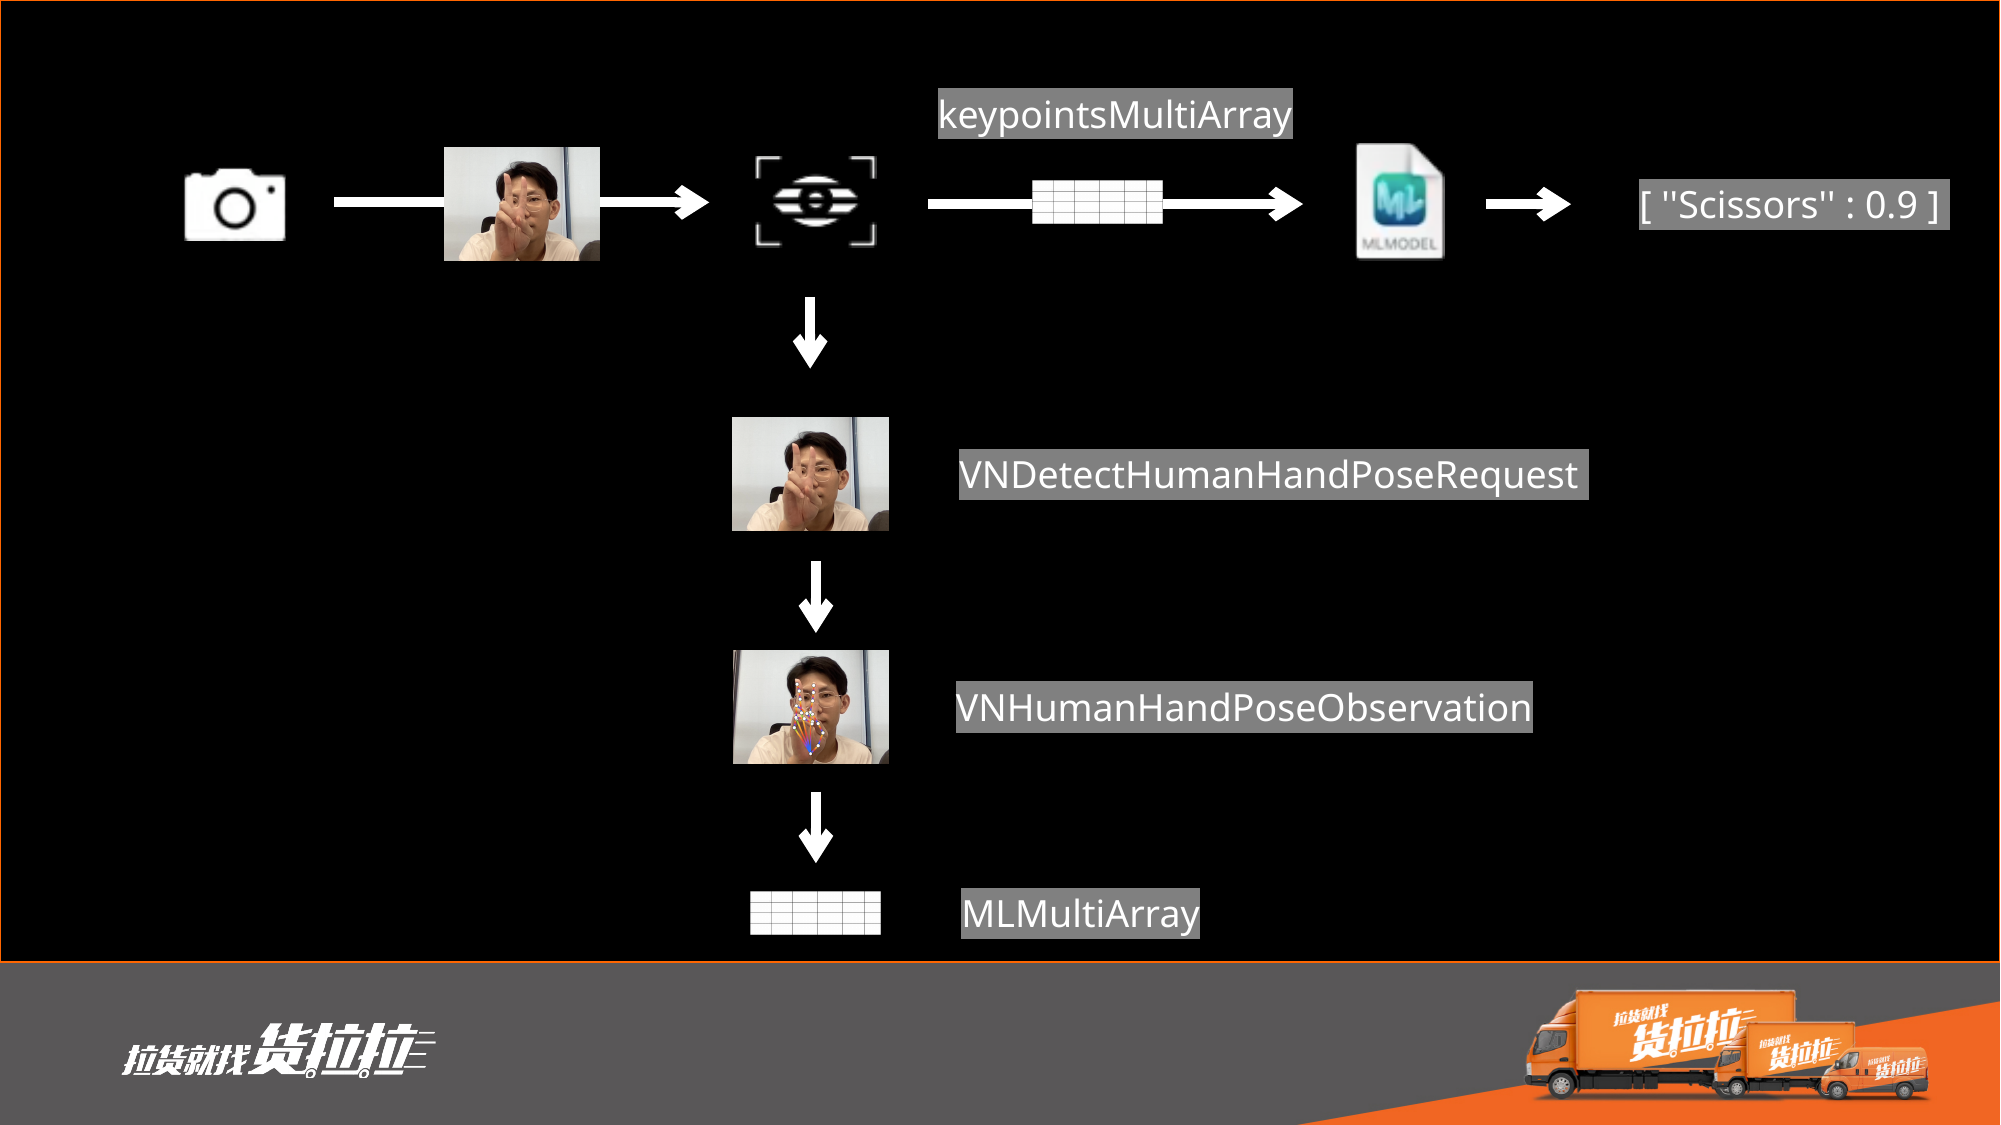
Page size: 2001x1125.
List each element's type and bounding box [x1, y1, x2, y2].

text_box [0, 0, 2000, 963]
text_box [733, 650, 1539, 764]
picture [183, 167, 288, 241]
text_box [732, 417, 1599, 531]
text_box [928, 83, 1303, 224]
picture [1354, 143, 1445, 261]
text_box [750, 882, 1212, 944]
picture [0, 963, 2000, 1125]
picture [755, 156, 877, 249]
text_box [1485, 173, 1978, 235]
text_box [334, 147, 710, 261]
